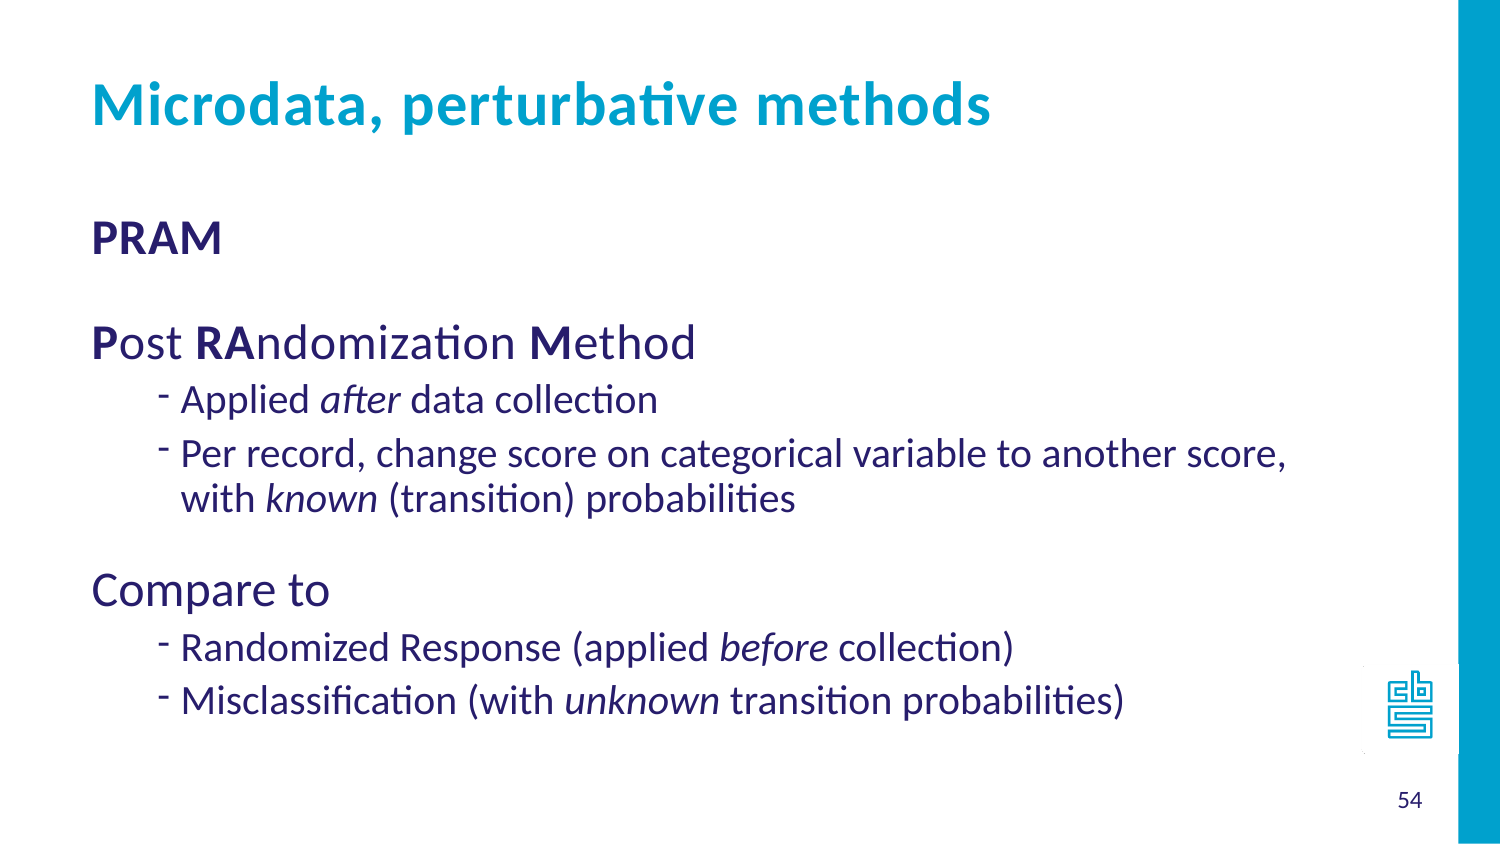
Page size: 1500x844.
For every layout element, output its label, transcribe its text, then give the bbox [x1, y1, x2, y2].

list Microdata, perturbative methods [76, 55, 1329, 151]
list PRAM Post RAndomization Method Applied after data collection Per record, change score on categorical variable to another score, with known (transition) probabilities Compare to Randomized Response (applied before collection) Misclassification (with unknown transition probabilities) [76, 197, 1329, 765]
picture [1361, 664, 1458, 754]
slide_number 54 [1361, 772, 1459, 826]
